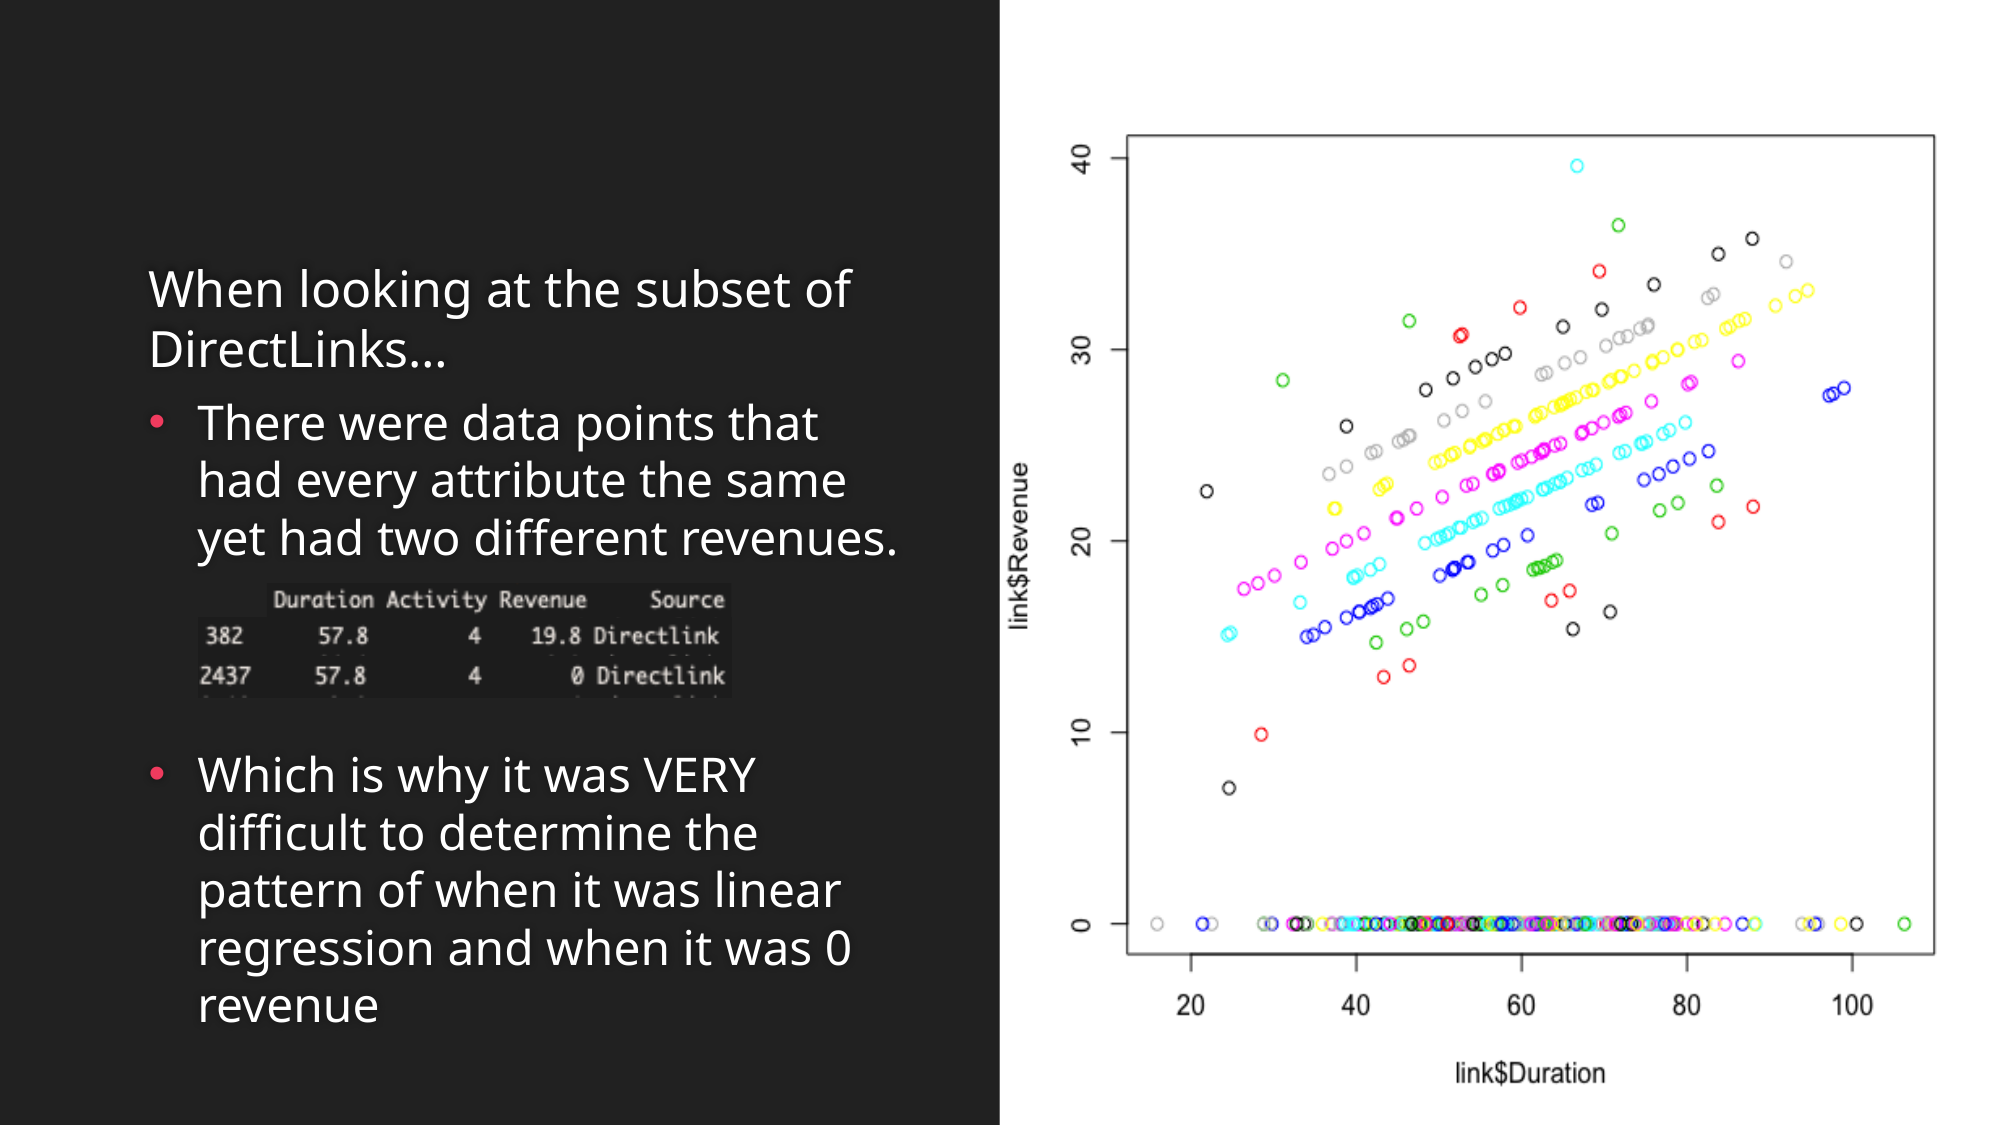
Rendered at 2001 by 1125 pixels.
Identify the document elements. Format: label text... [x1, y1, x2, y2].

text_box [197, 583, 732, 698]
list There were data points that had every attribute the same yet had two different revenues. Which is why it was VERY difficult to determine the pattern of when it was linear regression and when it was 0 revenue [133, 384, 930, 1053]
title When looking at the subset of DirectLinks… [133, 119, 930, 379]
picture [1000, 0, 2000, 1125]
